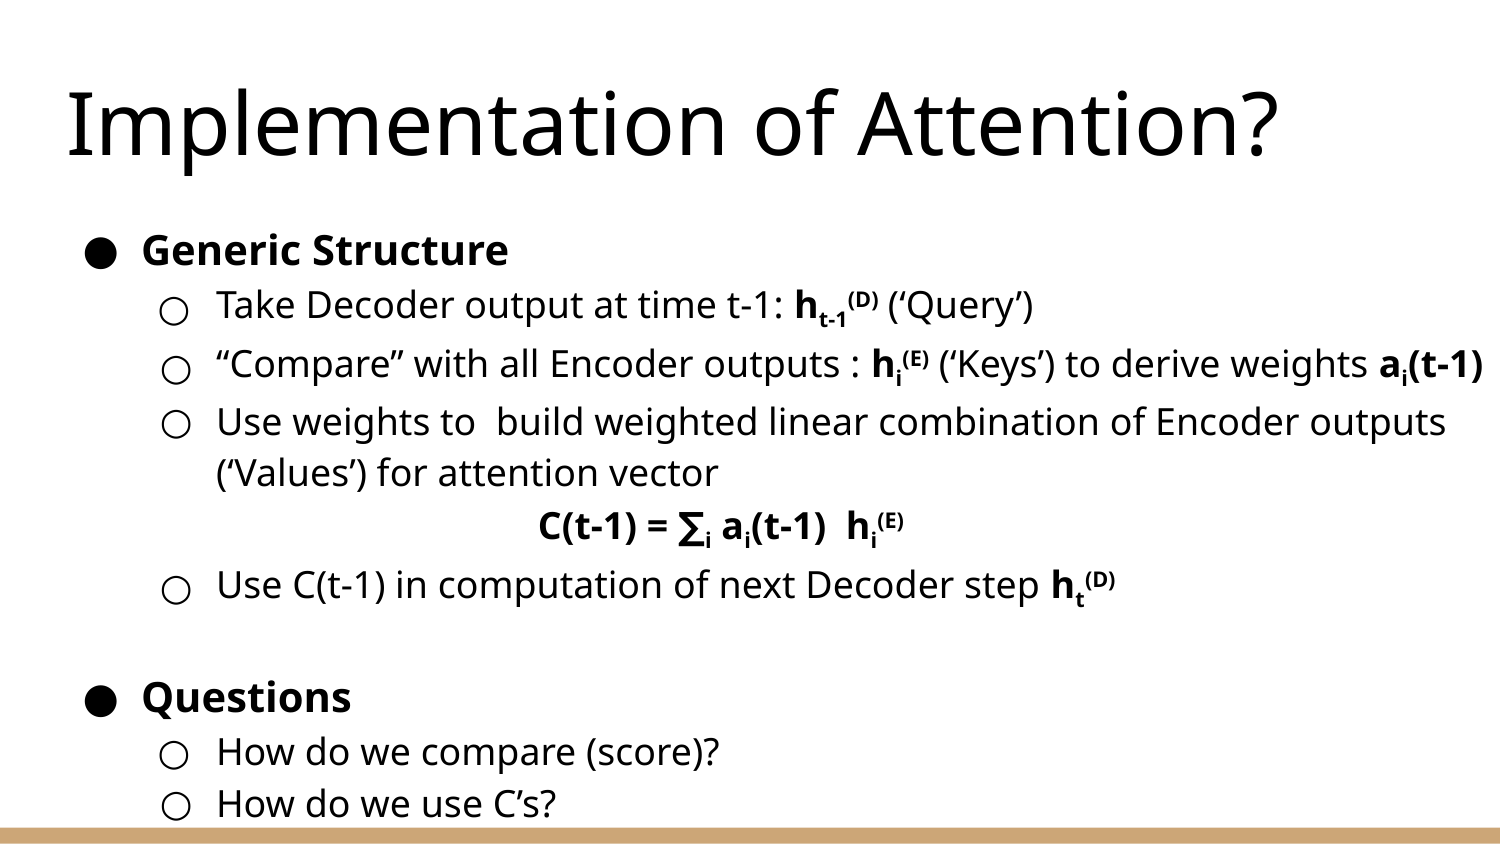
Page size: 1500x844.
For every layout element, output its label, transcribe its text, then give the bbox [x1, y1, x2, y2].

list Generic Structure Take Decoder output at time t-1: ht-1(D) (‘Query’) “Compare” with all Encoder outputs : hi(E) (‘Keys’) to derive weights ai(t-1) Use weights to build weighted linear combination of Encoder outputs (‘Values’) for attention vector C(t-1) = ∑i ai(t-1) hi(E) Use C(t-1) in computation of next Decoder step ht(D) Questions How do we compare (score)? How do we use C’s? [51, 200, 1500, 752]
title Implementation of Attention? [51, 51, 1449, 189]
